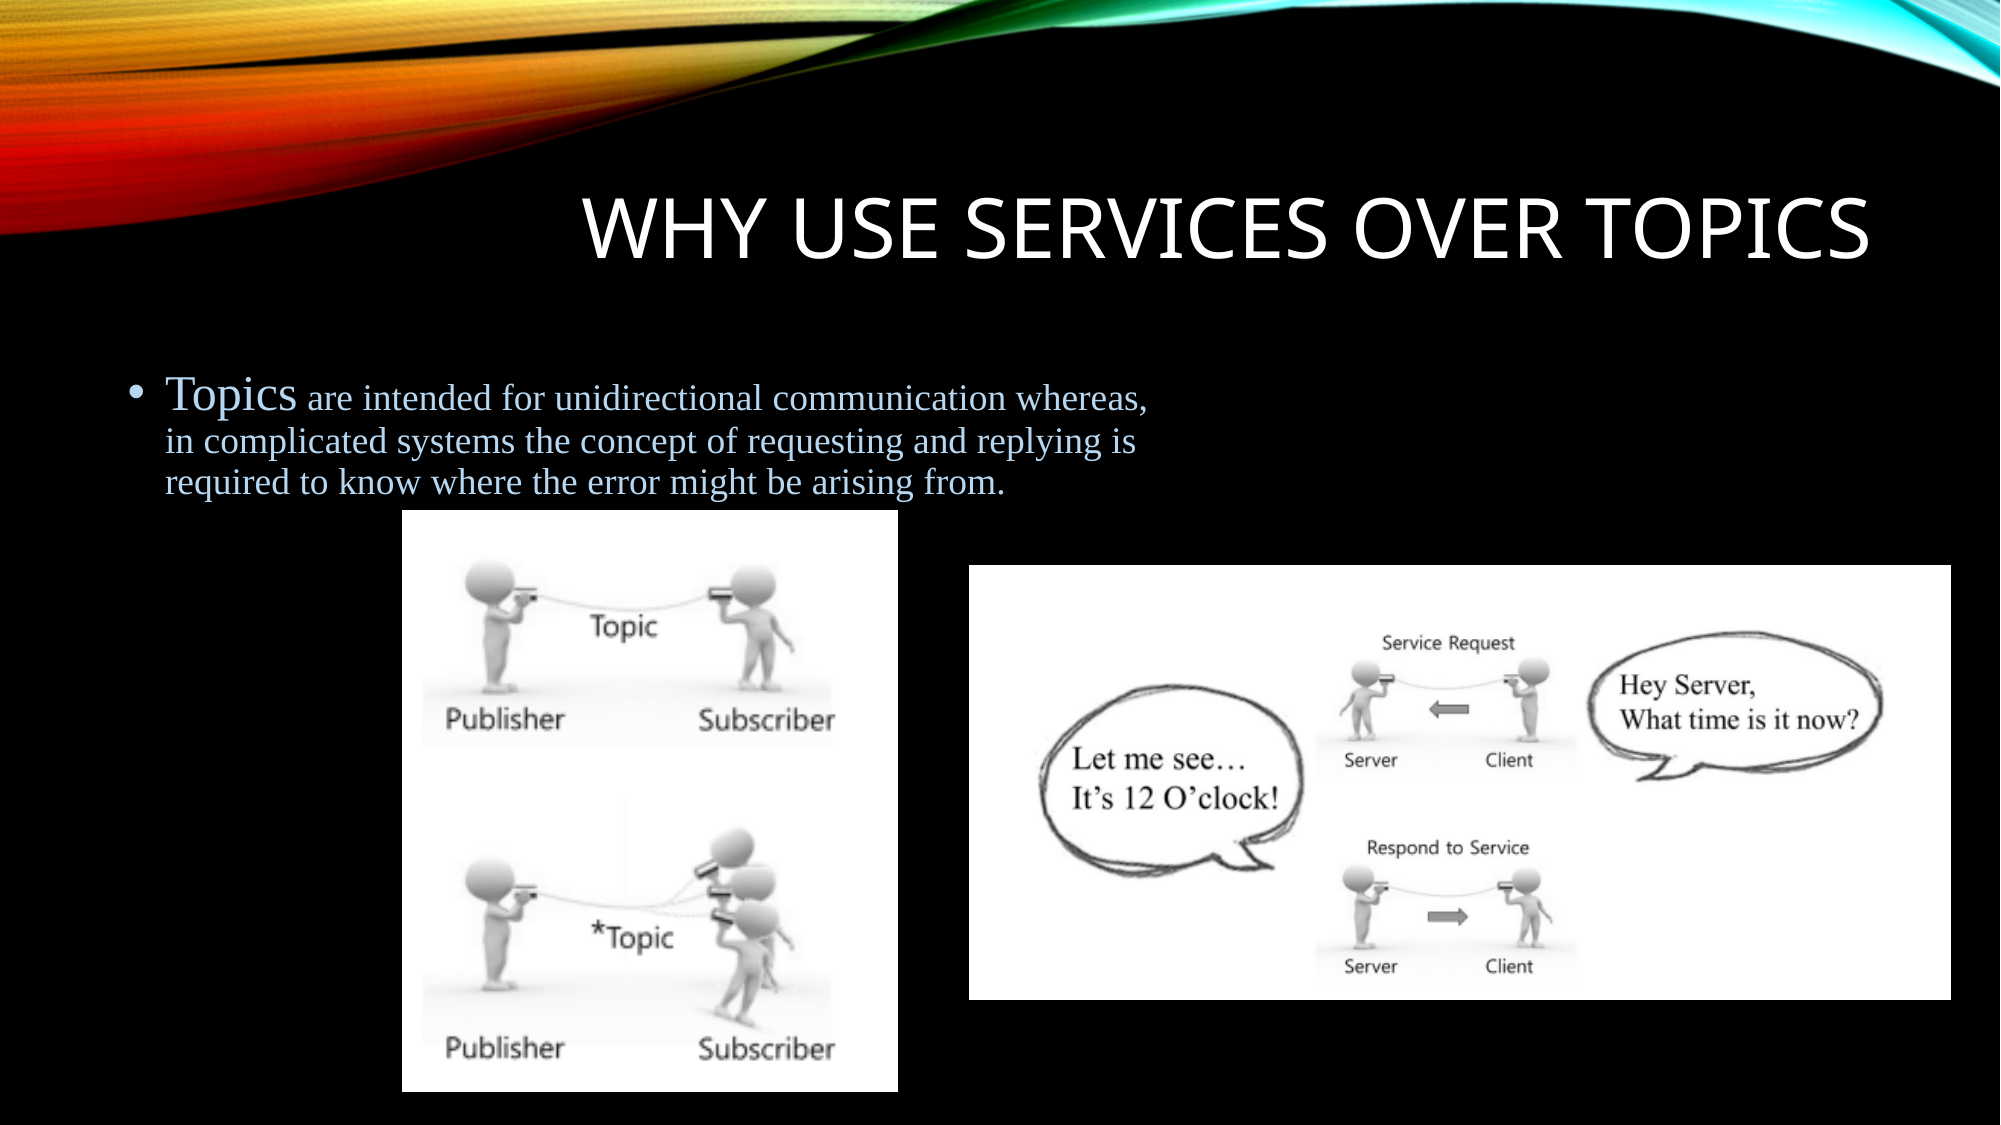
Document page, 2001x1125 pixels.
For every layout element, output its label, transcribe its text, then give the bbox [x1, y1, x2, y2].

picture [0, 0, 2000, 237]
picture [968, 564, 1951, 1000]
picture [401, 510, 898, 1092]
list Topics are intended for unidirectional communication whereas, in complicated systems the concept of requesting and replying is required to know where the error might be arising from. [112, 360, 1188, 1021]
title Why use services over topics [474, 125, 1888, 338]
